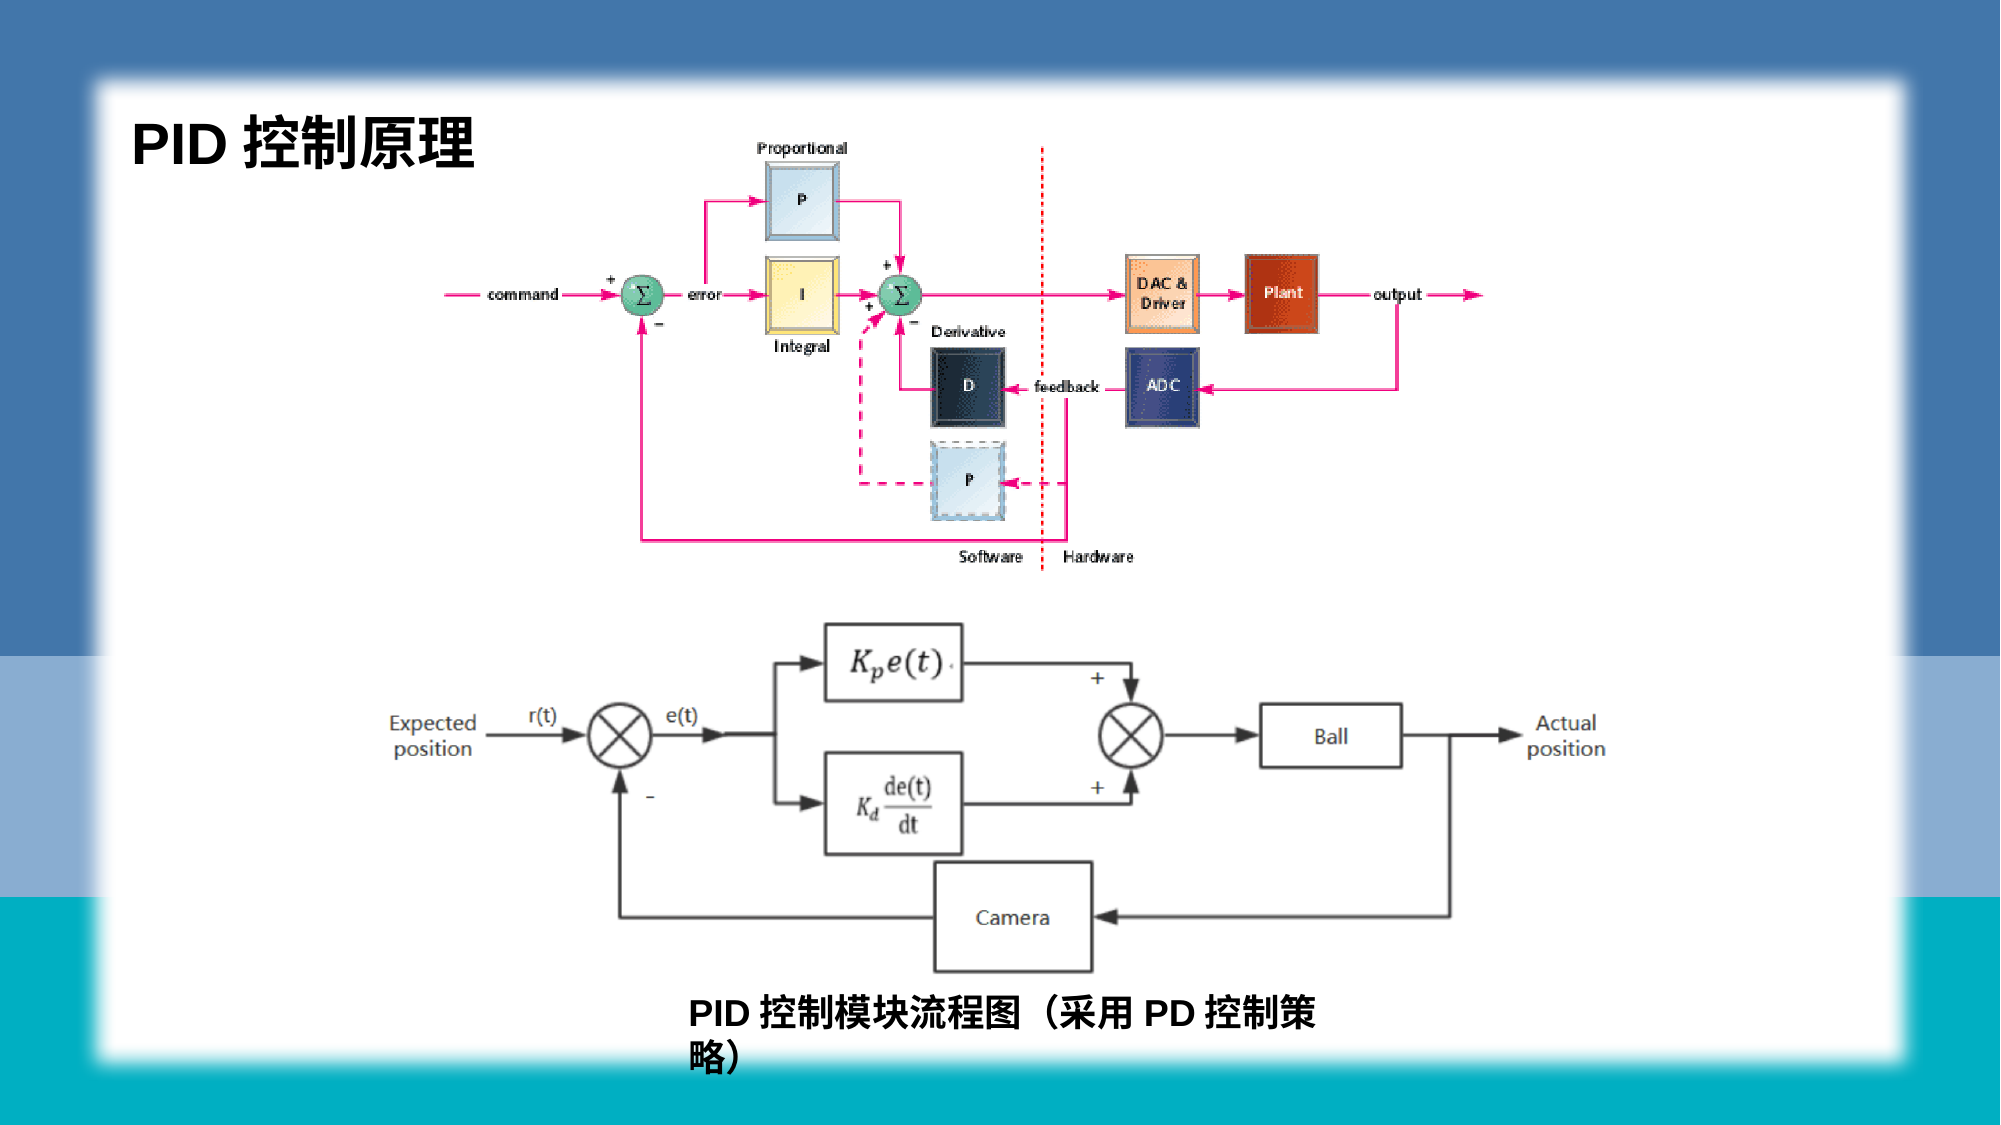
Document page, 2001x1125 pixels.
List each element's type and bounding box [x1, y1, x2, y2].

picture [418, 107, 1503, 582]
picture [324, 587, 1635, 1018]
text_box [0, 0, 2000, 1125]
